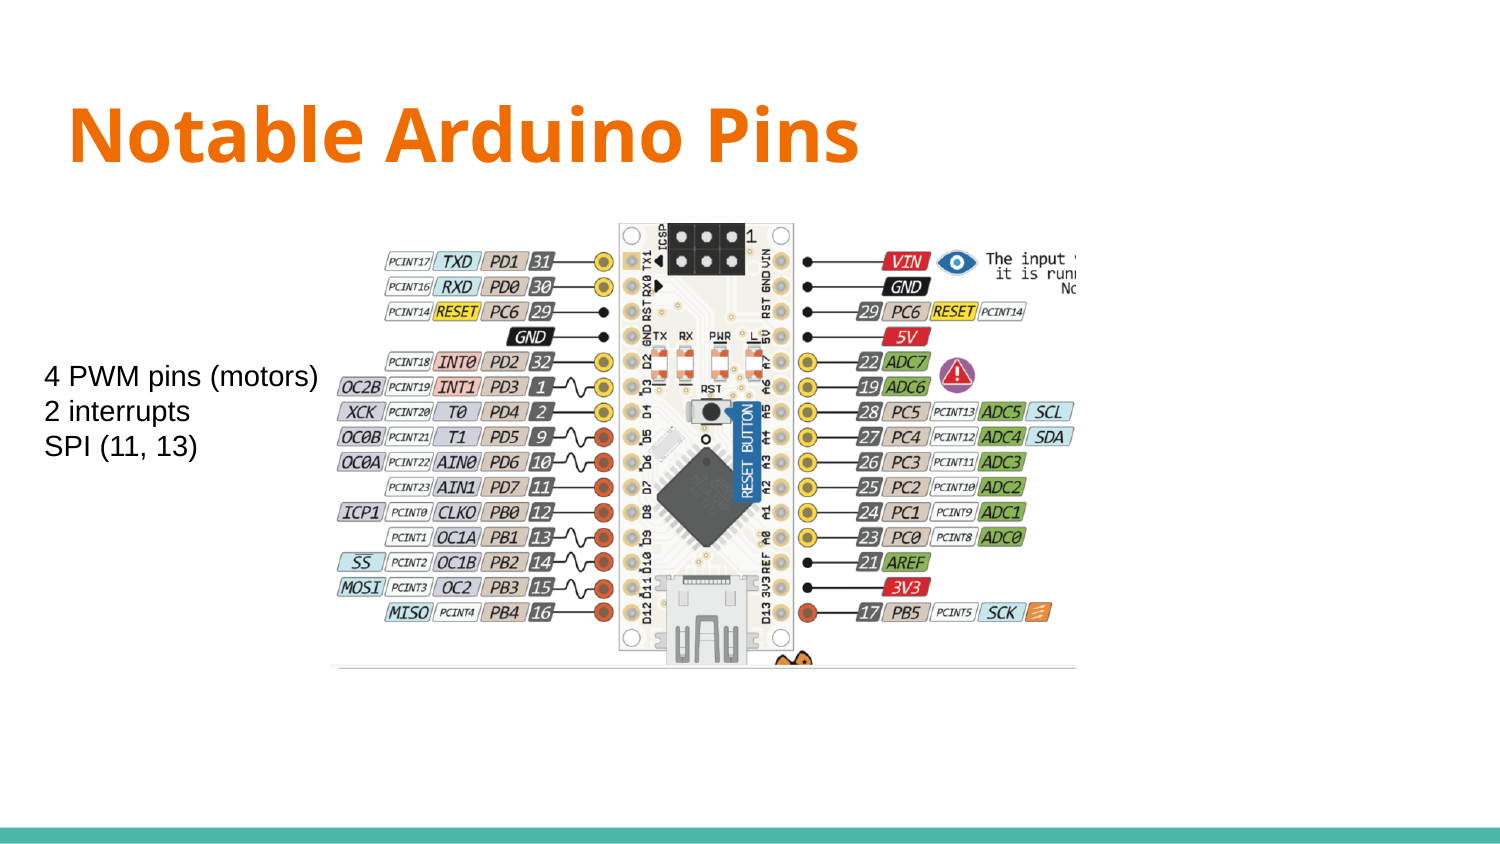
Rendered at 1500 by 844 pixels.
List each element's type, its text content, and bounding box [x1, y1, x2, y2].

picture [330, 223, 1076, 669]
text_box 4 PWM pins (motors) 2 interrupts SPI (11, 13) [29, 342, 325, 484]
title Notable Arduino Pins [51, 72, 1449, 189]
